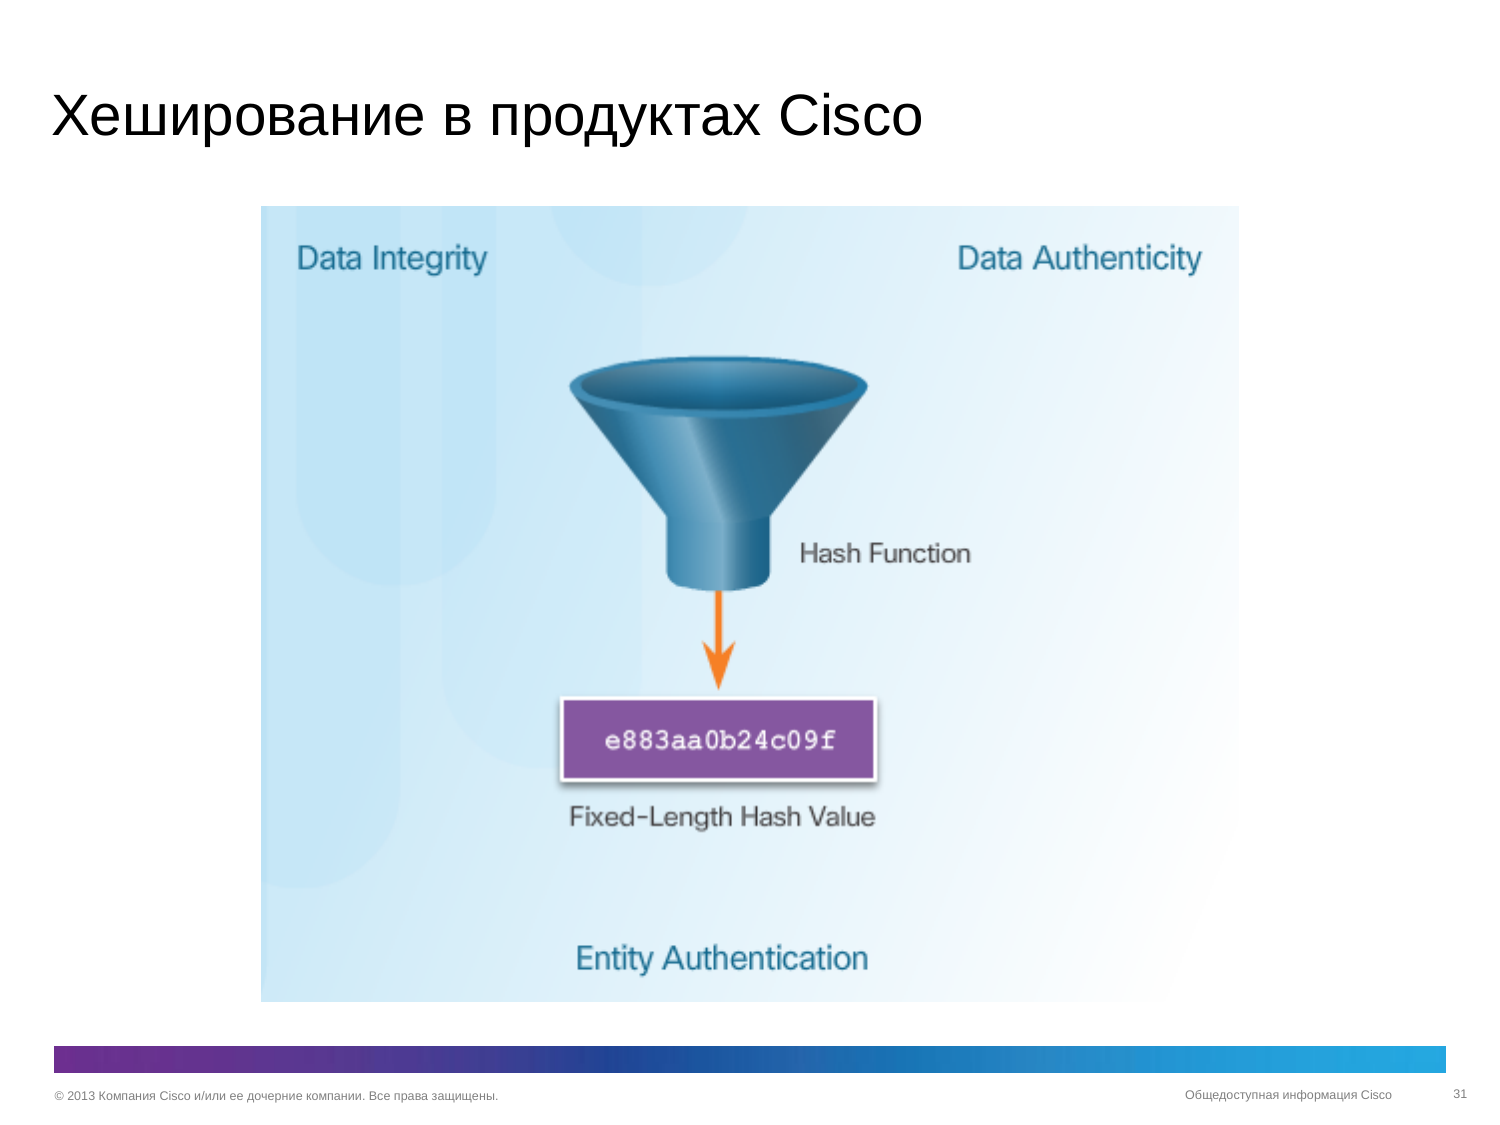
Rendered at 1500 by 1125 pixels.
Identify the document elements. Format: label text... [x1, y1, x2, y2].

picture [54, 1046, 1446, 1073]
picture [261, 206, 1239, 1003]
title Хеширование в продуктах Cisco [37, 17, 1447, 155]
